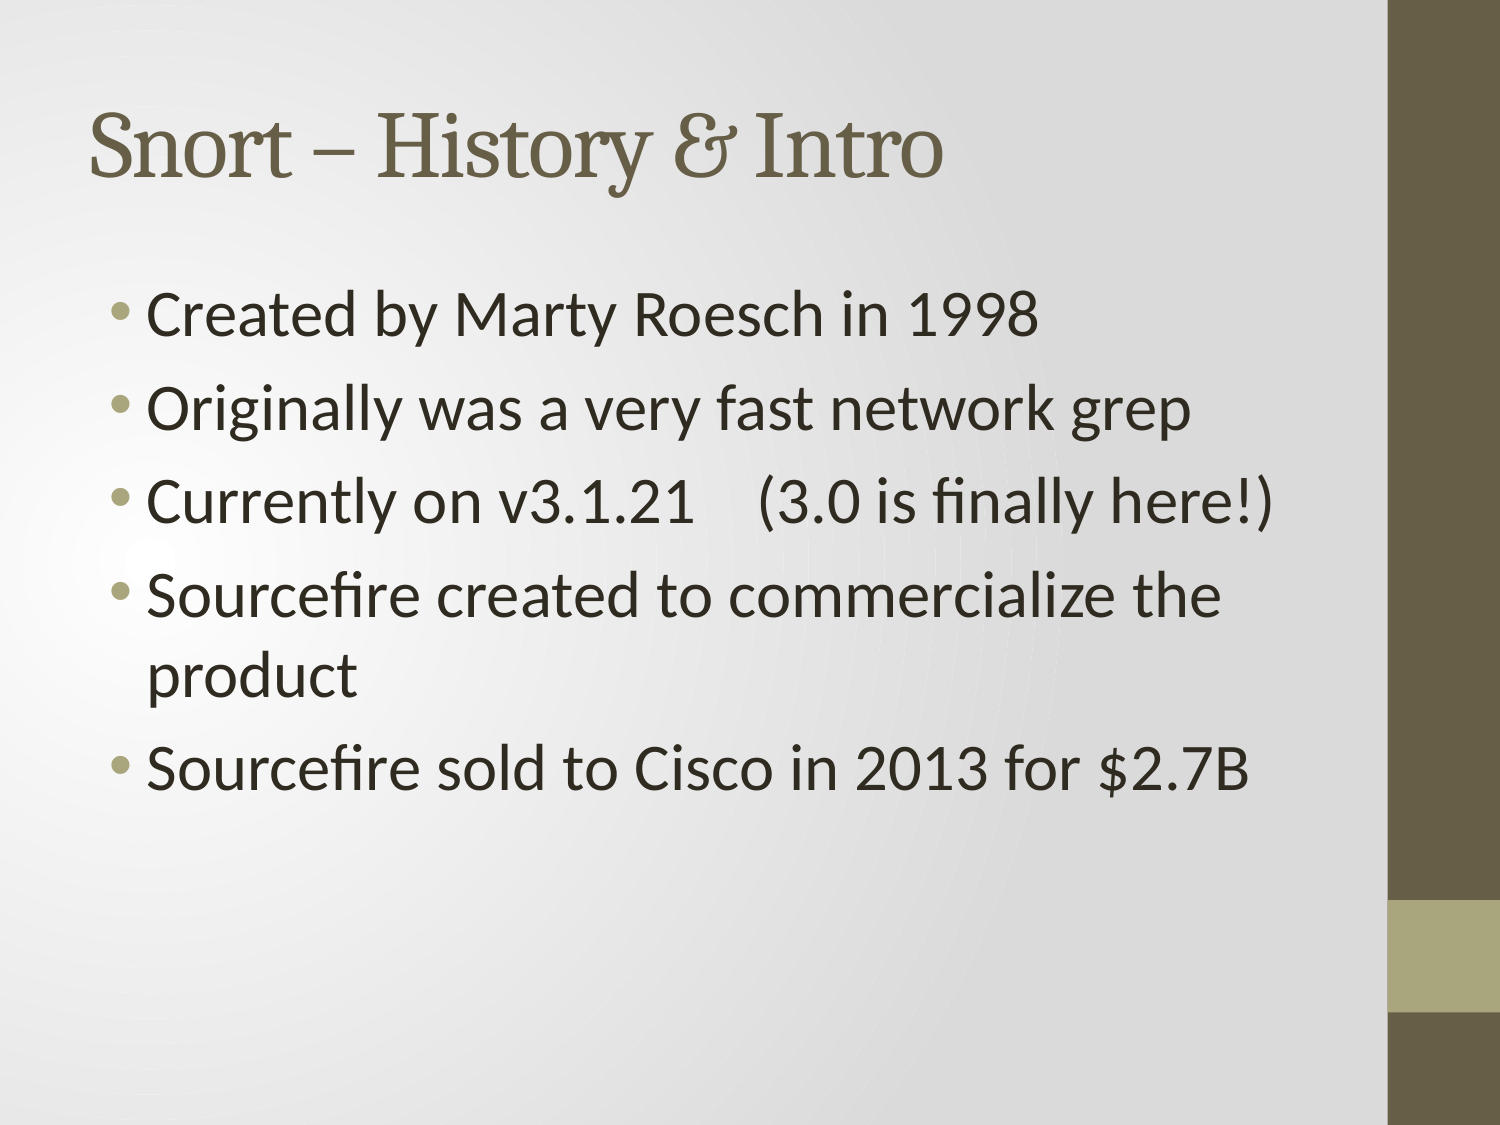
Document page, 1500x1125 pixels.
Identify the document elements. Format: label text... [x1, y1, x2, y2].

title Snort – History & Intro [75, 45, 1325, 233]
list Created by Marty Roesch in 1998 Originally was a very fast network grep Currently on v3.1.21 (3.0 is finally here!) Sourcefire created to commercialize the product Sourcefire sold to Cisco in 2013 for $2.7B [75, 262, 1325, 1050]
